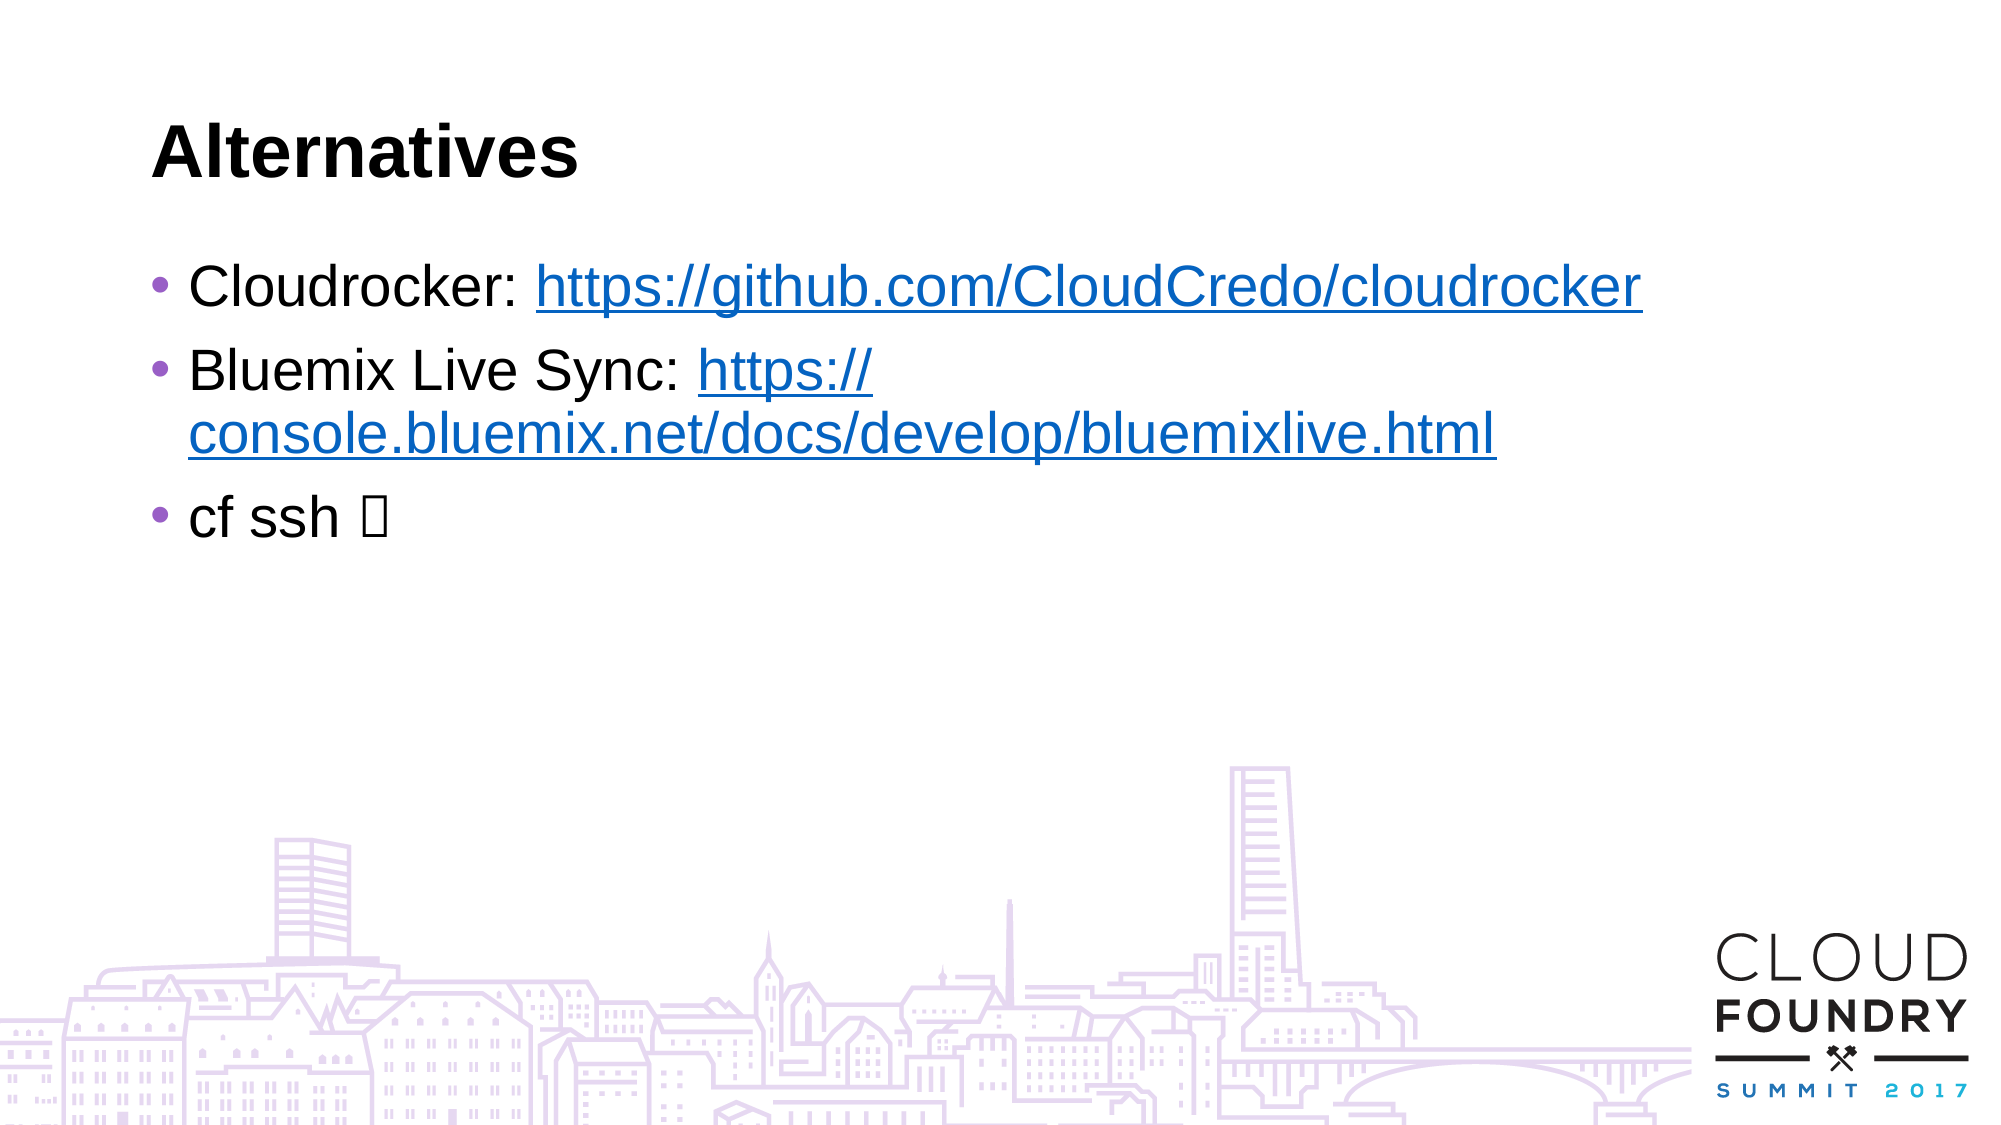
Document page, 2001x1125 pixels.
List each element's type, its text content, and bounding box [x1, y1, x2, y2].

picture [0, 0, 2001, 1125]
title Alternatives [135, 105, 1860, 216]
list Cloudrocker: https://github.com/CloudCredo/cloudrocker Bluemix Live Sync: https://console.bluemix.net/docs/develop/bluemixlive.html cf ssh  [135, 249, 1860, 898]
